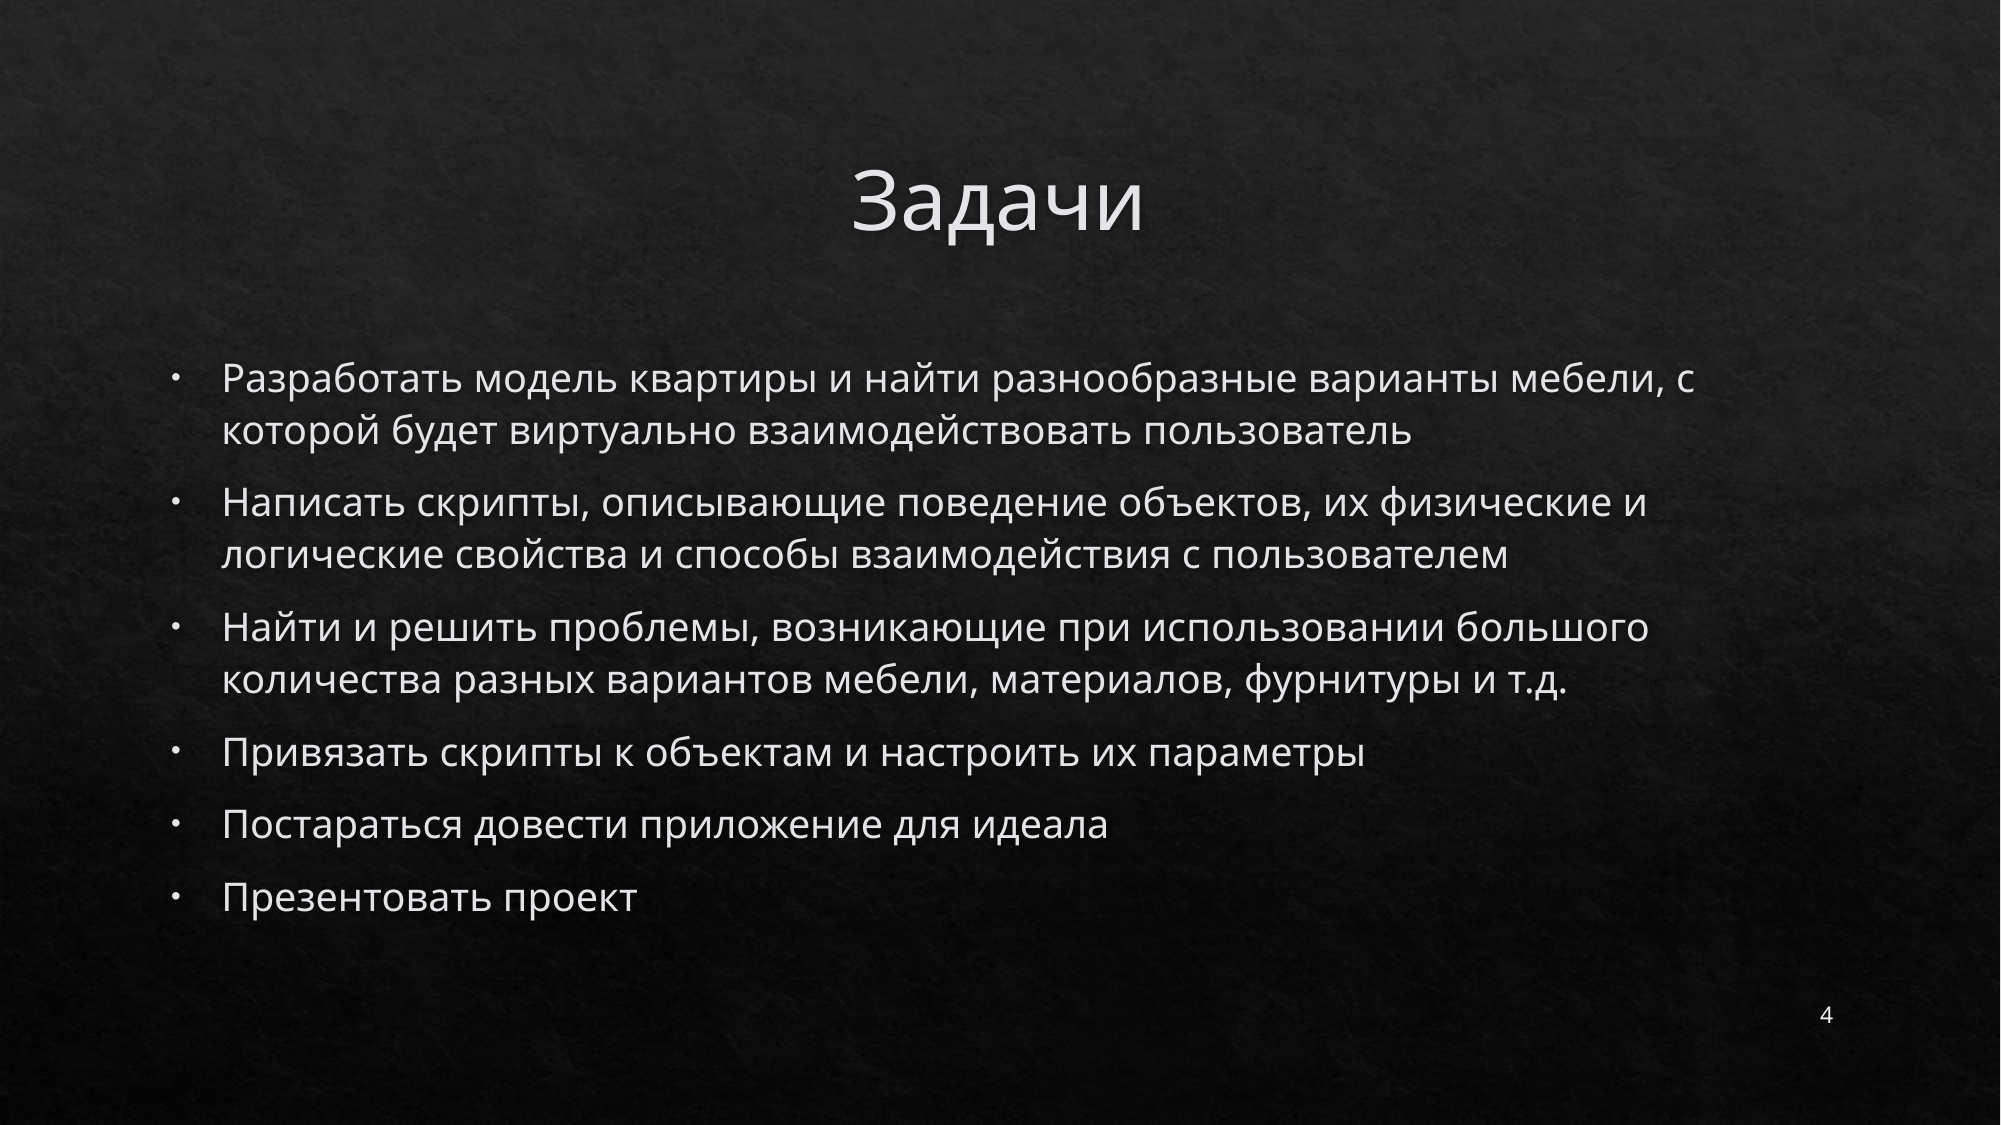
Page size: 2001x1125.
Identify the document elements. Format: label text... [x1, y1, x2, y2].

list Разработать модель квартиры и найти разнообразные варианты мебели, с которой будет виртуально взаимодействовать пользователь Написать скрипты, описывающие поведение объектов, их физические и логические свойства и способы взаимодействия с пользователем Найти и решить проблемы, возникающие при использовании большого количества разных вариантов мебели, материалов, фурнитуры и т.д. Привязать скрипты к объектам и настроить их параметры Постараться довести приложение для идеала Презентовать проект [149, 340, 1849, 950]
slide_number 4 [1724, 984, 1849, 1045]
title Задачи [149, 99, 1849, 307]
